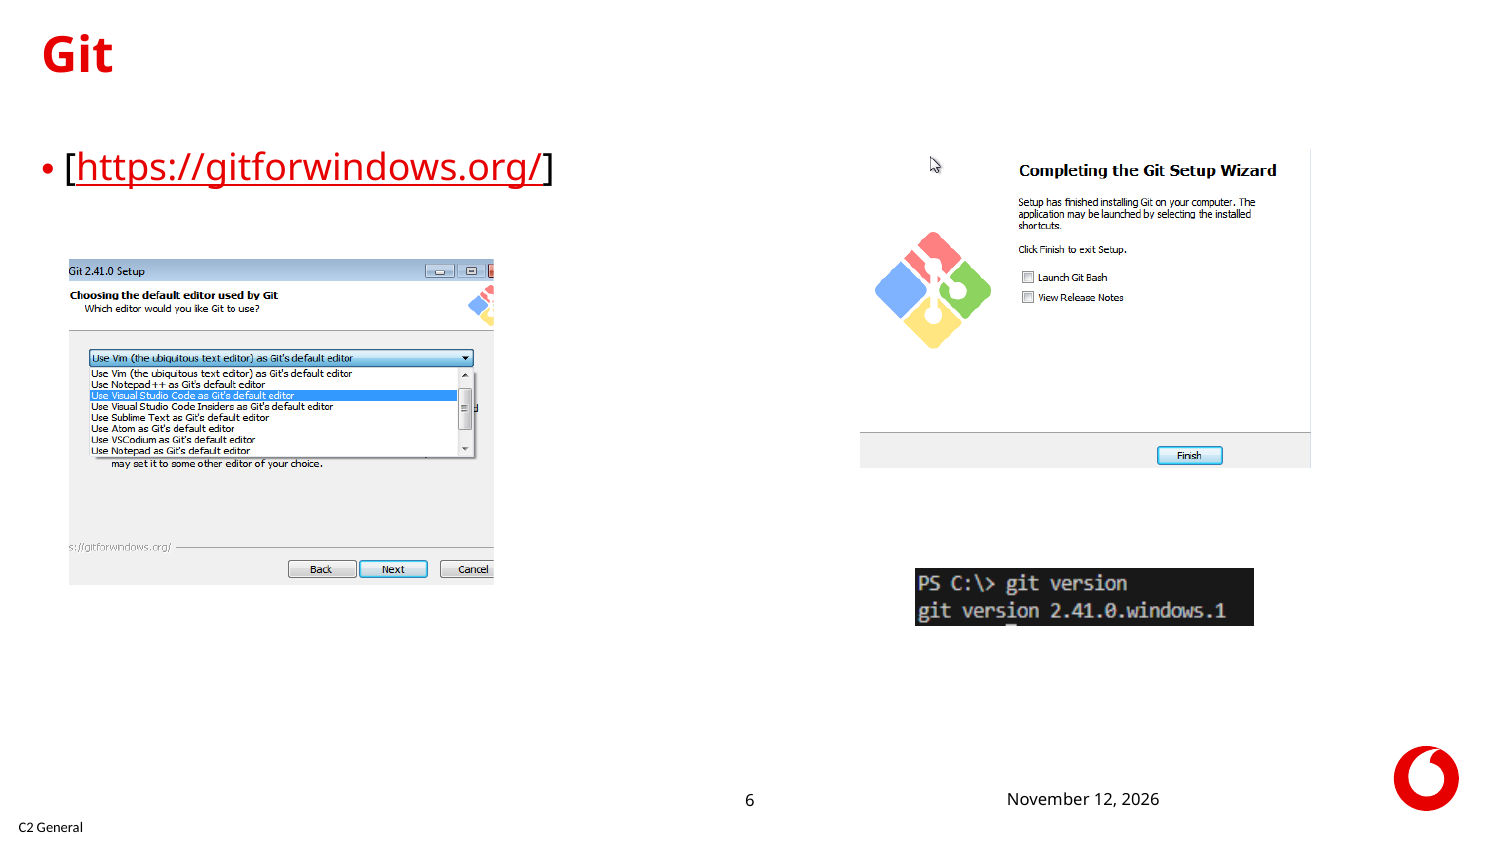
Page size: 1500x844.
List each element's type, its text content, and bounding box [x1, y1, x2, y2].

picture [860, 149, 1311, 469]
picture [915, 568, 1254, 626]
slide_number 6 [716, 773, 784, 813]
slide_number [1006, 772, 1357, 813]
picture [68, 259, 494, 585]
title Git [41, 33, 1458, 144]
list [https://gitforwindows.org/] [41, 144, 751, 212]
